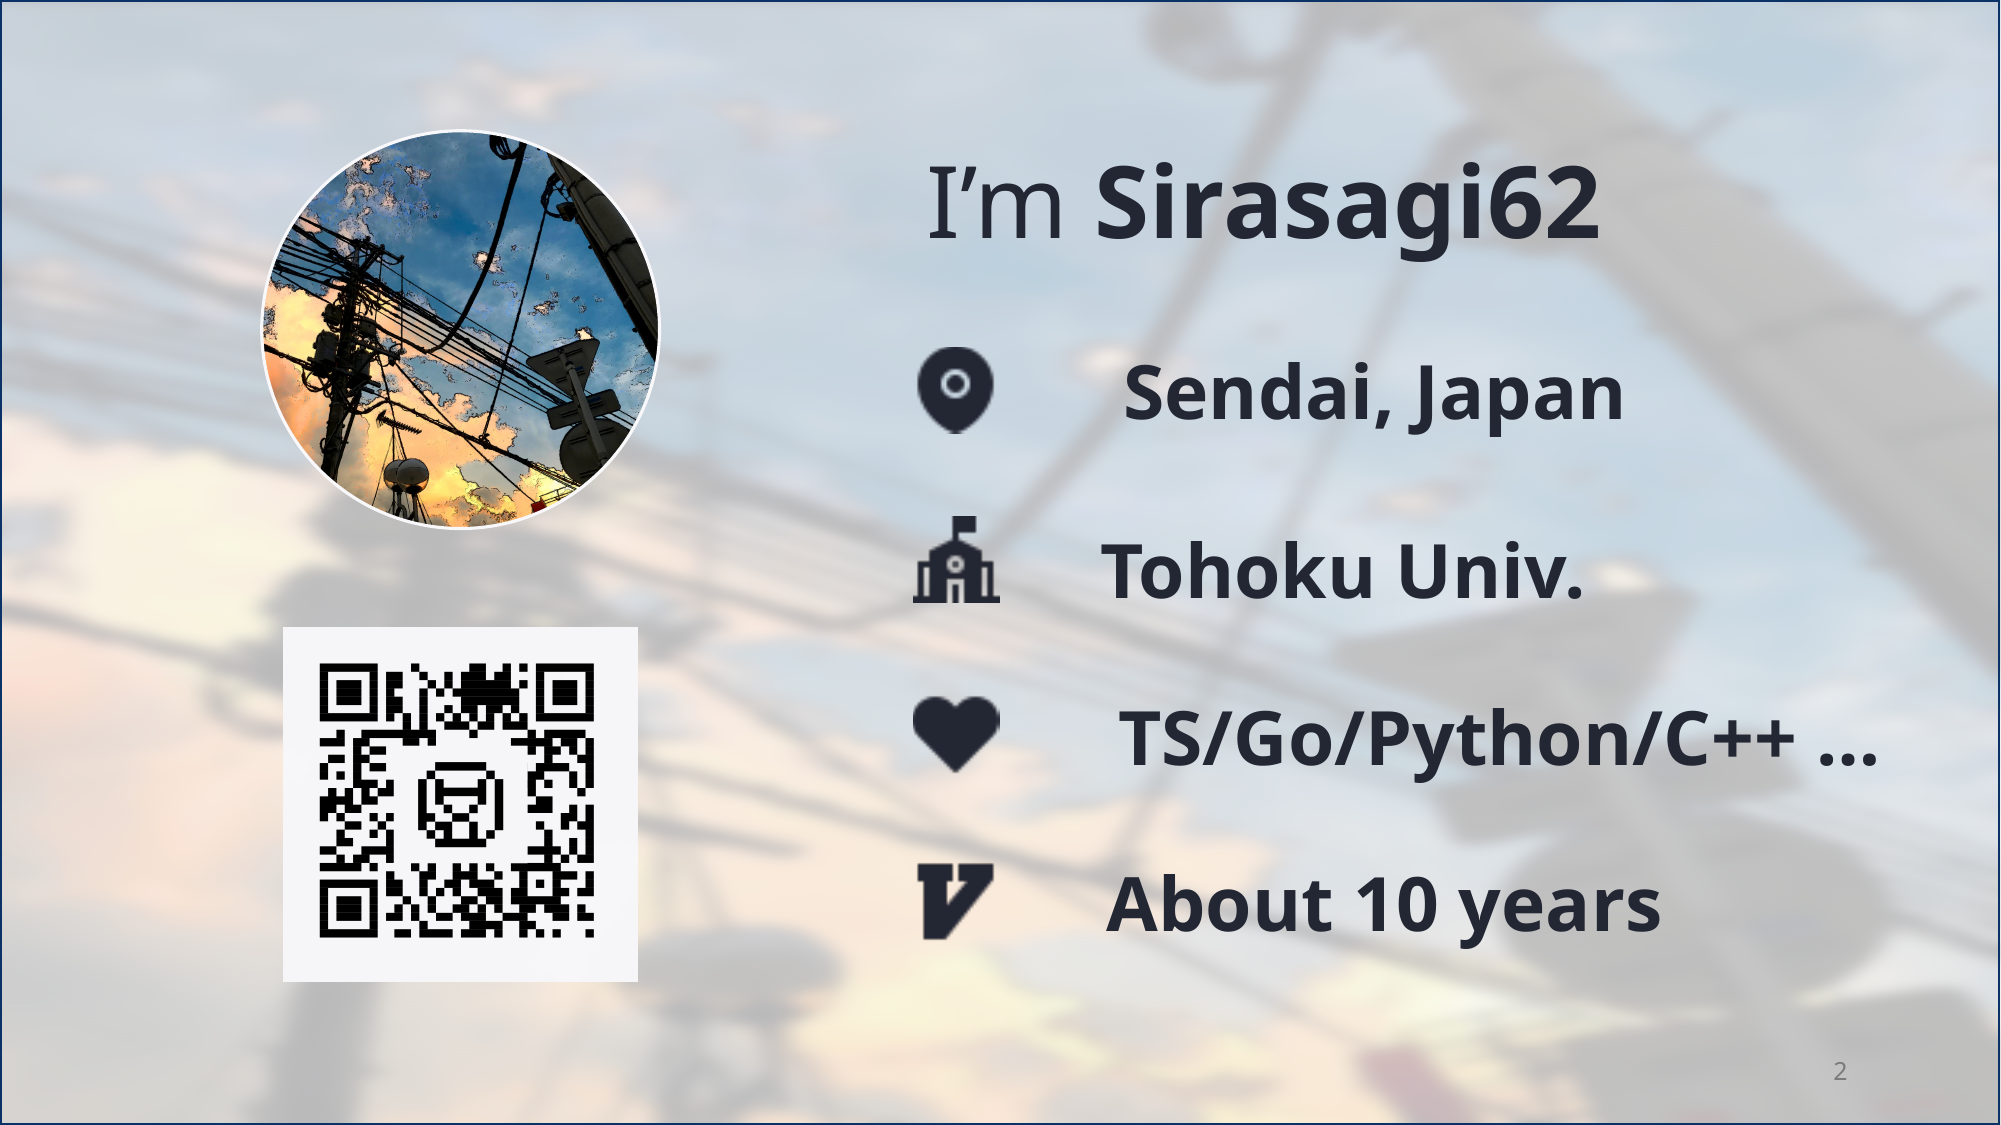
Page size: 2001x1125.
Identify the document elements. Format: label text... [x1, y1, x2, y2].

text_box [260, 129, 662, 531]
text_box I’m Sirasagi62 [911, 130, 1617, 266]
text_box [0, 0, 2000, 1125]
picture [913, 858, 1001, 946]
text_box Tohoku Univ. [1085, 516, 1602, 621]
picture [913, 515, 1001, 603]
text_box TS/Go/Python/C++ … [1103, 682, 1897, 788]
slide_number 2 [1412, 1042, 1863, 1103]
text_box About 10 years [1091, 849, 1678, 954]
text_box Sendai, Japan [1108, 337, 1642, 442]
picture [283, 627, 638, 982]
picture [913, 347, 1001, 435]
picture [913, 692, 1001, 780]
